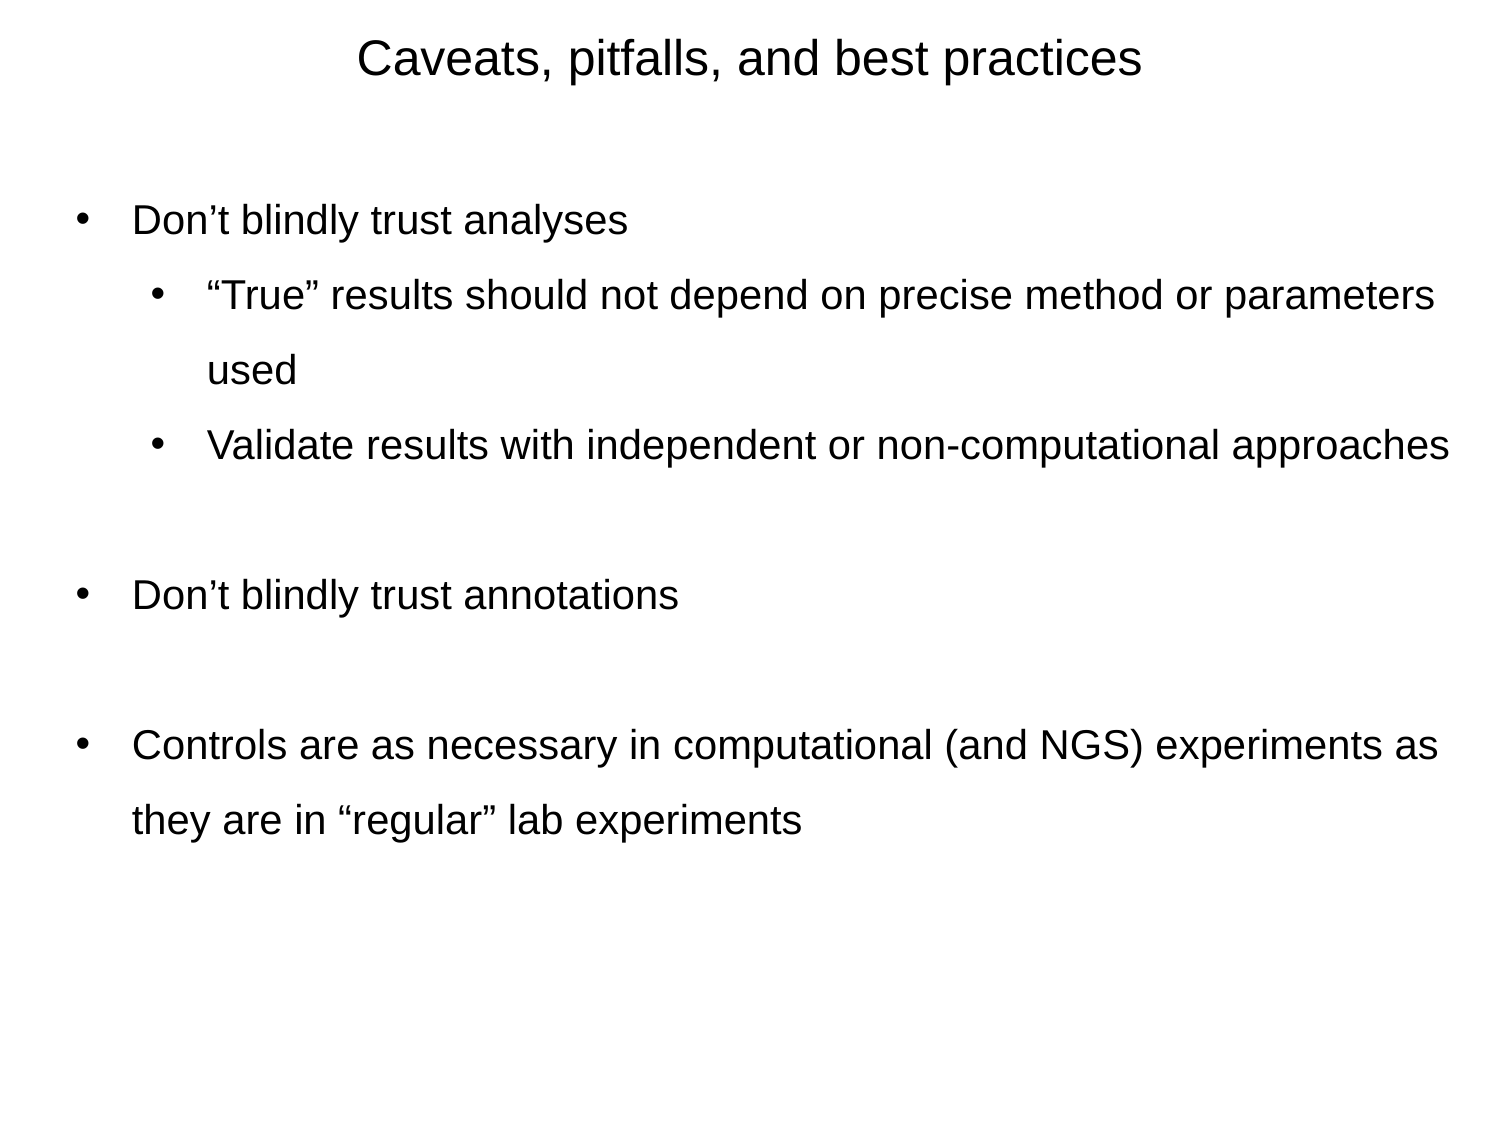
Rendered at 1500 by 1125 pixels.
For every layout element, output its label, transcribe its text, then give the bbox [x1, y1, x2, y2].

text_box Caveats, pitfalls, and best practices [0, 17, 1500, 93]
text_box Don’t blindly trust analyses “True” results should not depend on precise method or parameters used Validate results with independent or non-computational approaches Don’t blindly trust annotations Controls are as necessary in computational (and NGS) experiments as they are in “regular” lab experiments [60, 161, 1482, 851]
